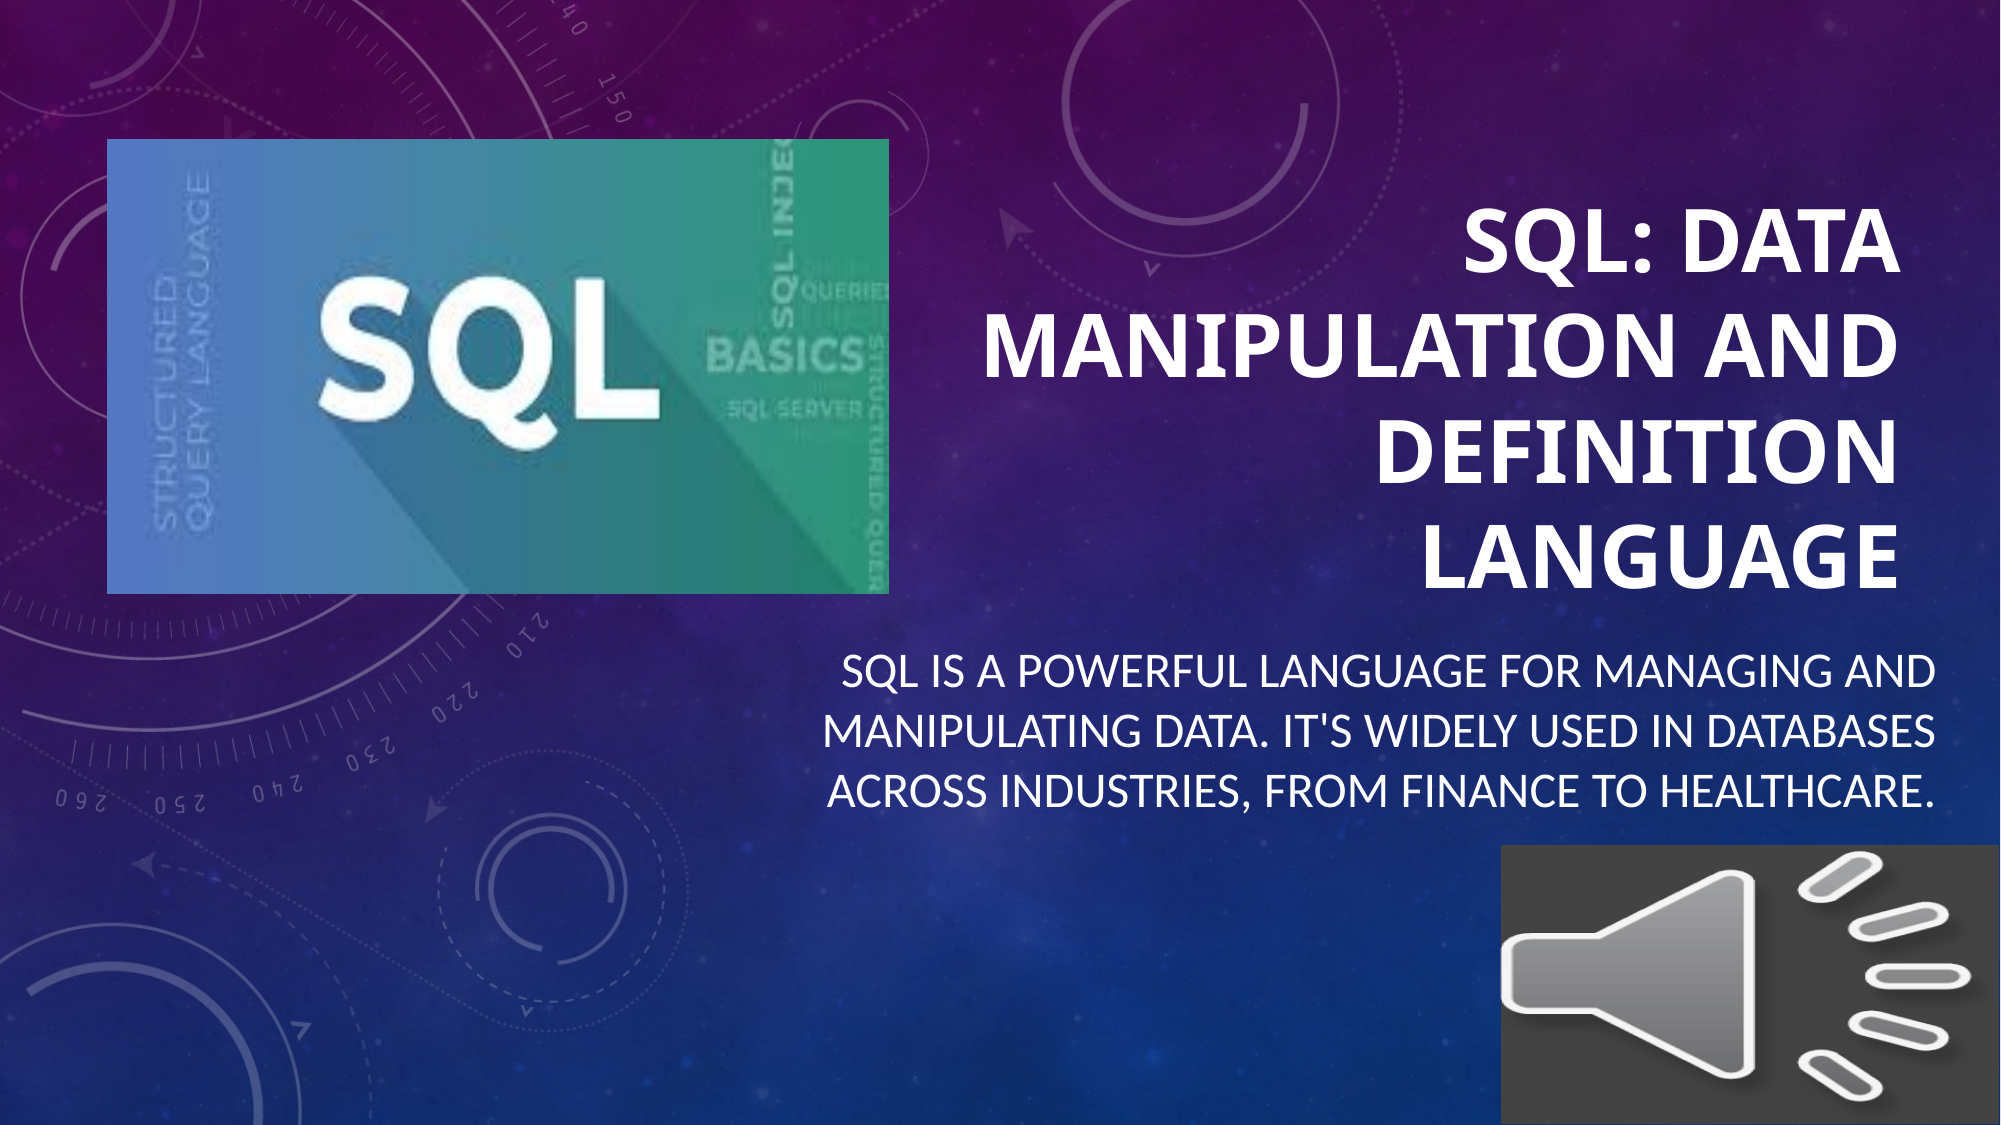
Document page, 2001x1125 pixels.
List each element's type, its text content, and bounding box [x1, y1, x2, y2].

picture [0, 0, 2001, 1125]
subtitle SQL is a powerful language for managing and manipulating data. It's widely used in databases across industries, from finance to healthcare. [650, 630, 1952, 1000]
title SQL: Data Manipulation and Definition Language [861, 174, 1917, 630]
